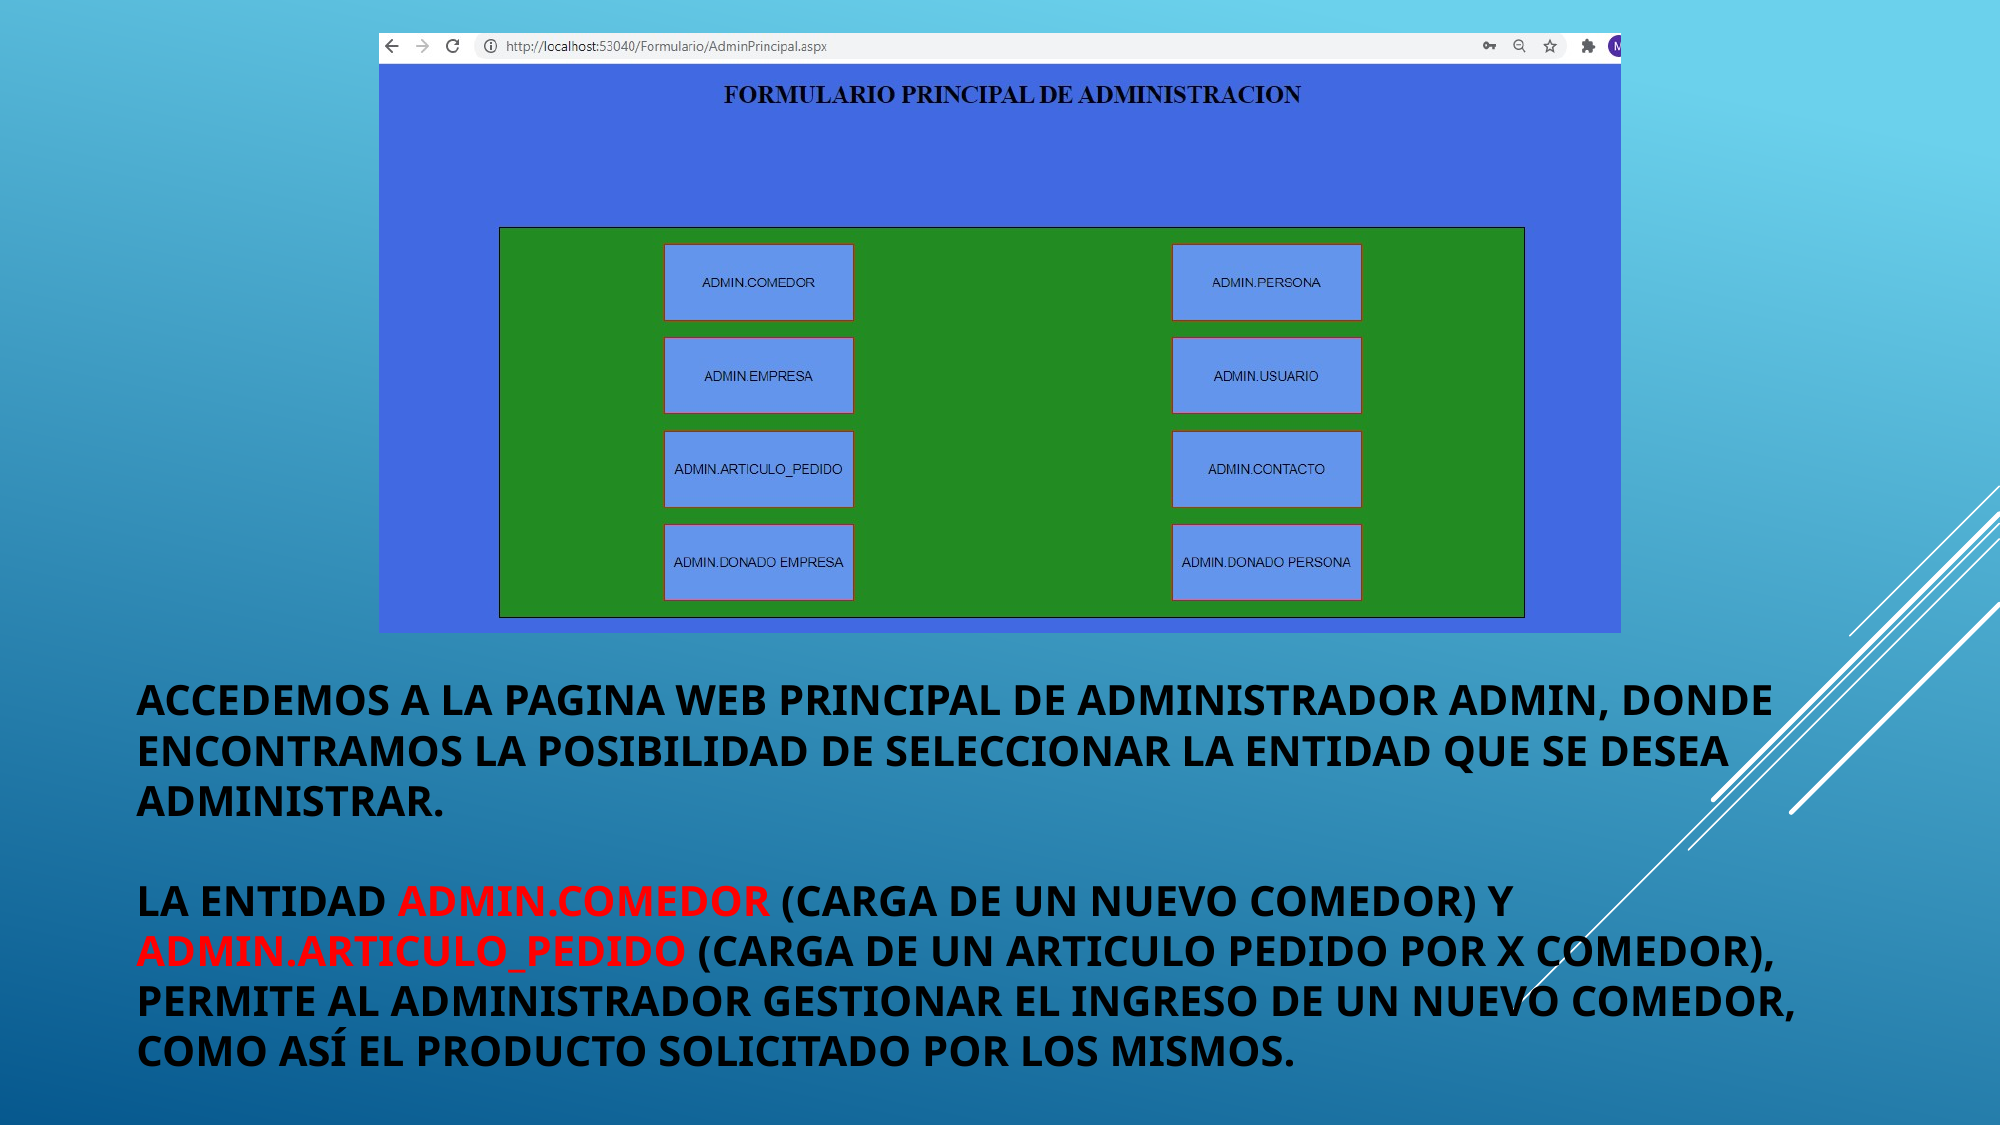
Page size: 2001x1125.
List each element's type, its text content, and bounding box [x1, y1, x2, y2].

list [379, 33, 1621, 633]
title Accedemos a la pagina web principal de administrador admin, donde encontramos la posibilidad de seleccionar la entidad que se desea administrar. La entidad admin.comedor (carga de un nuevo comedor) y admin.articulo_Pedido (carga de un articulo pedido por x comedor), permite al administrador gestionar el ingreso de un nuevo comedor, como así el producto solicitado por los mismos. [121, 657, 1920, 1091]
